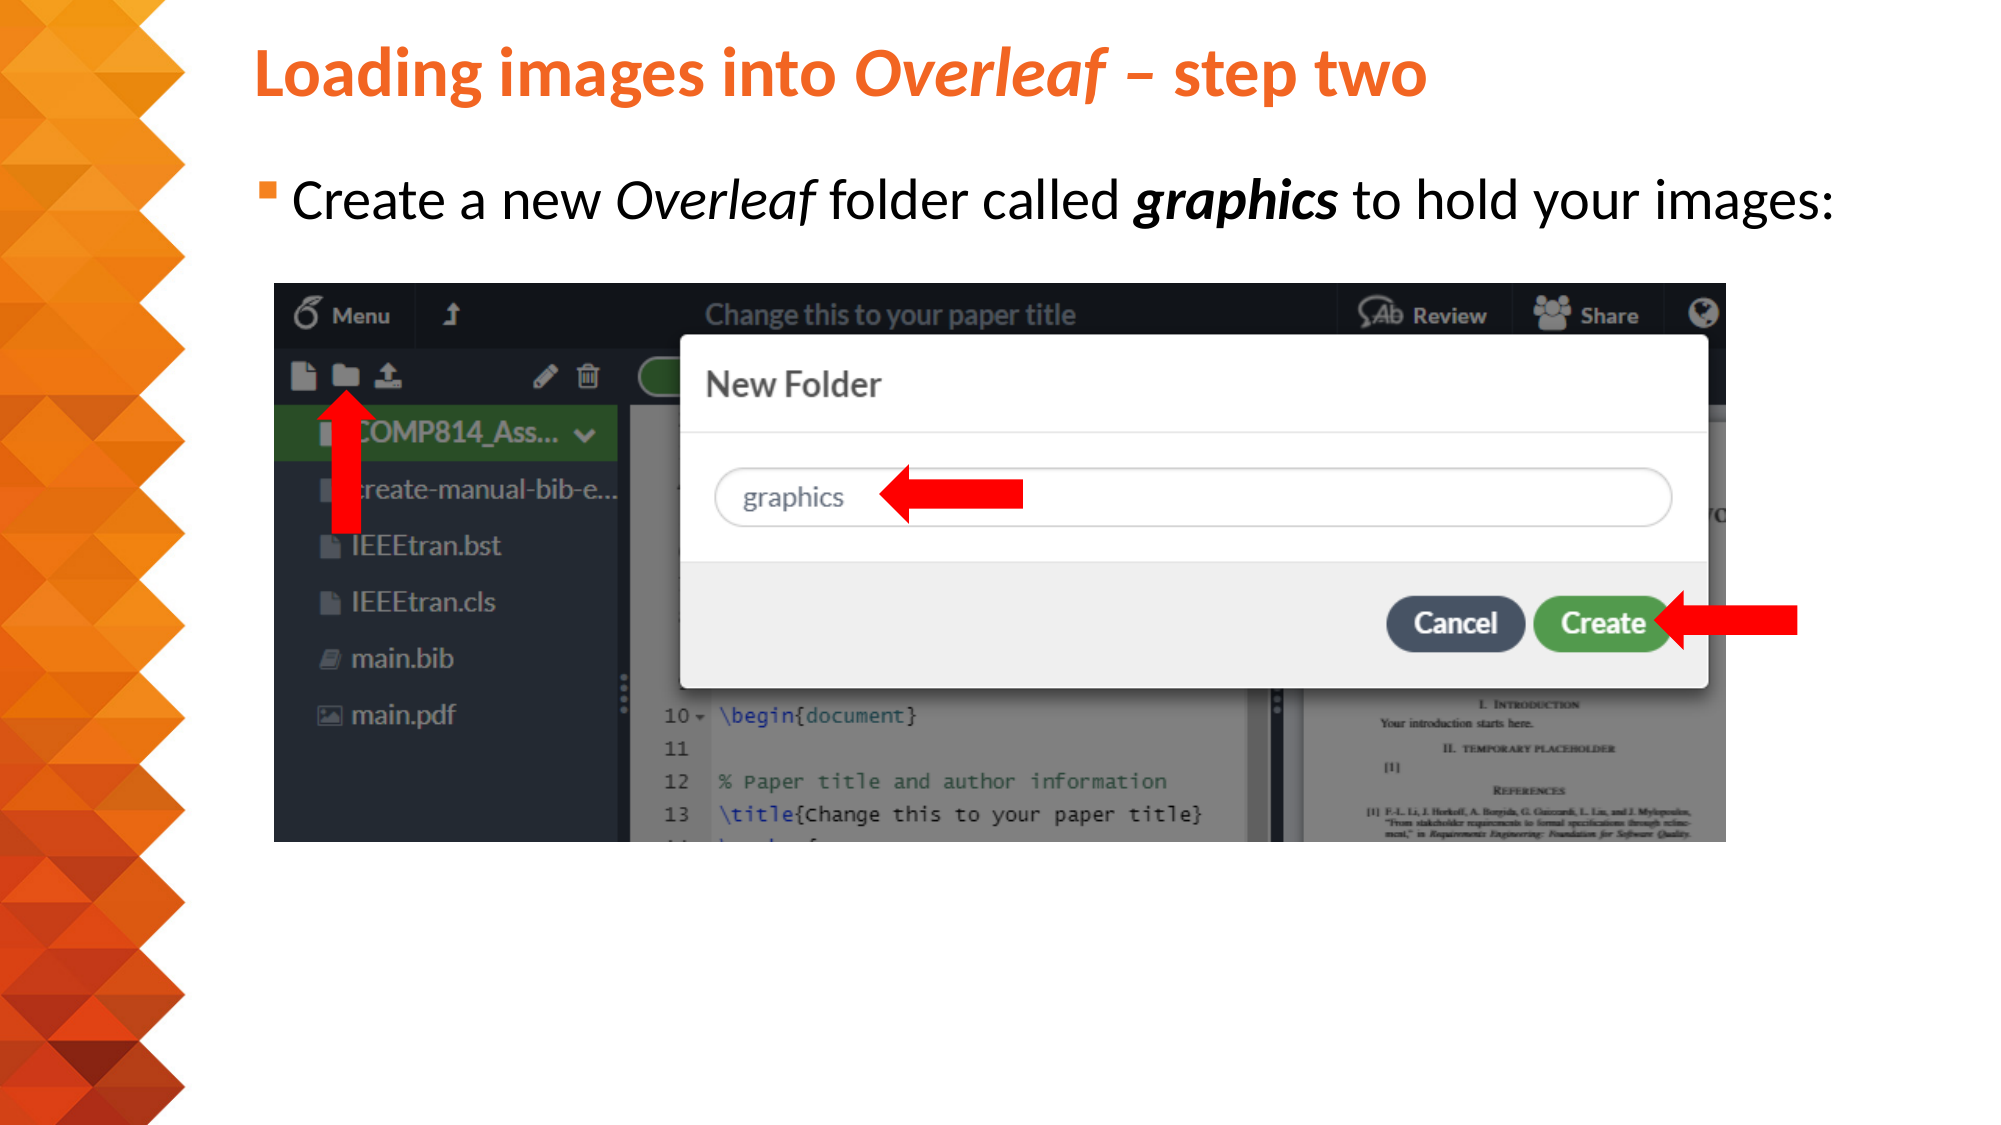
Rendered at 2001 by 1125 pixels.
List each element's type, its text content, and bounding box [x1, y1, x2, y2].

title Loading images into Overleaf – step two [239, 27, 1965, 120]
picture [0, 0, 2001, 1125]
text_box [1726, 605, 1798, 635]
list Create a new Overleaf folder called graphics to hold your images: [239, 161, 1945, 322]
